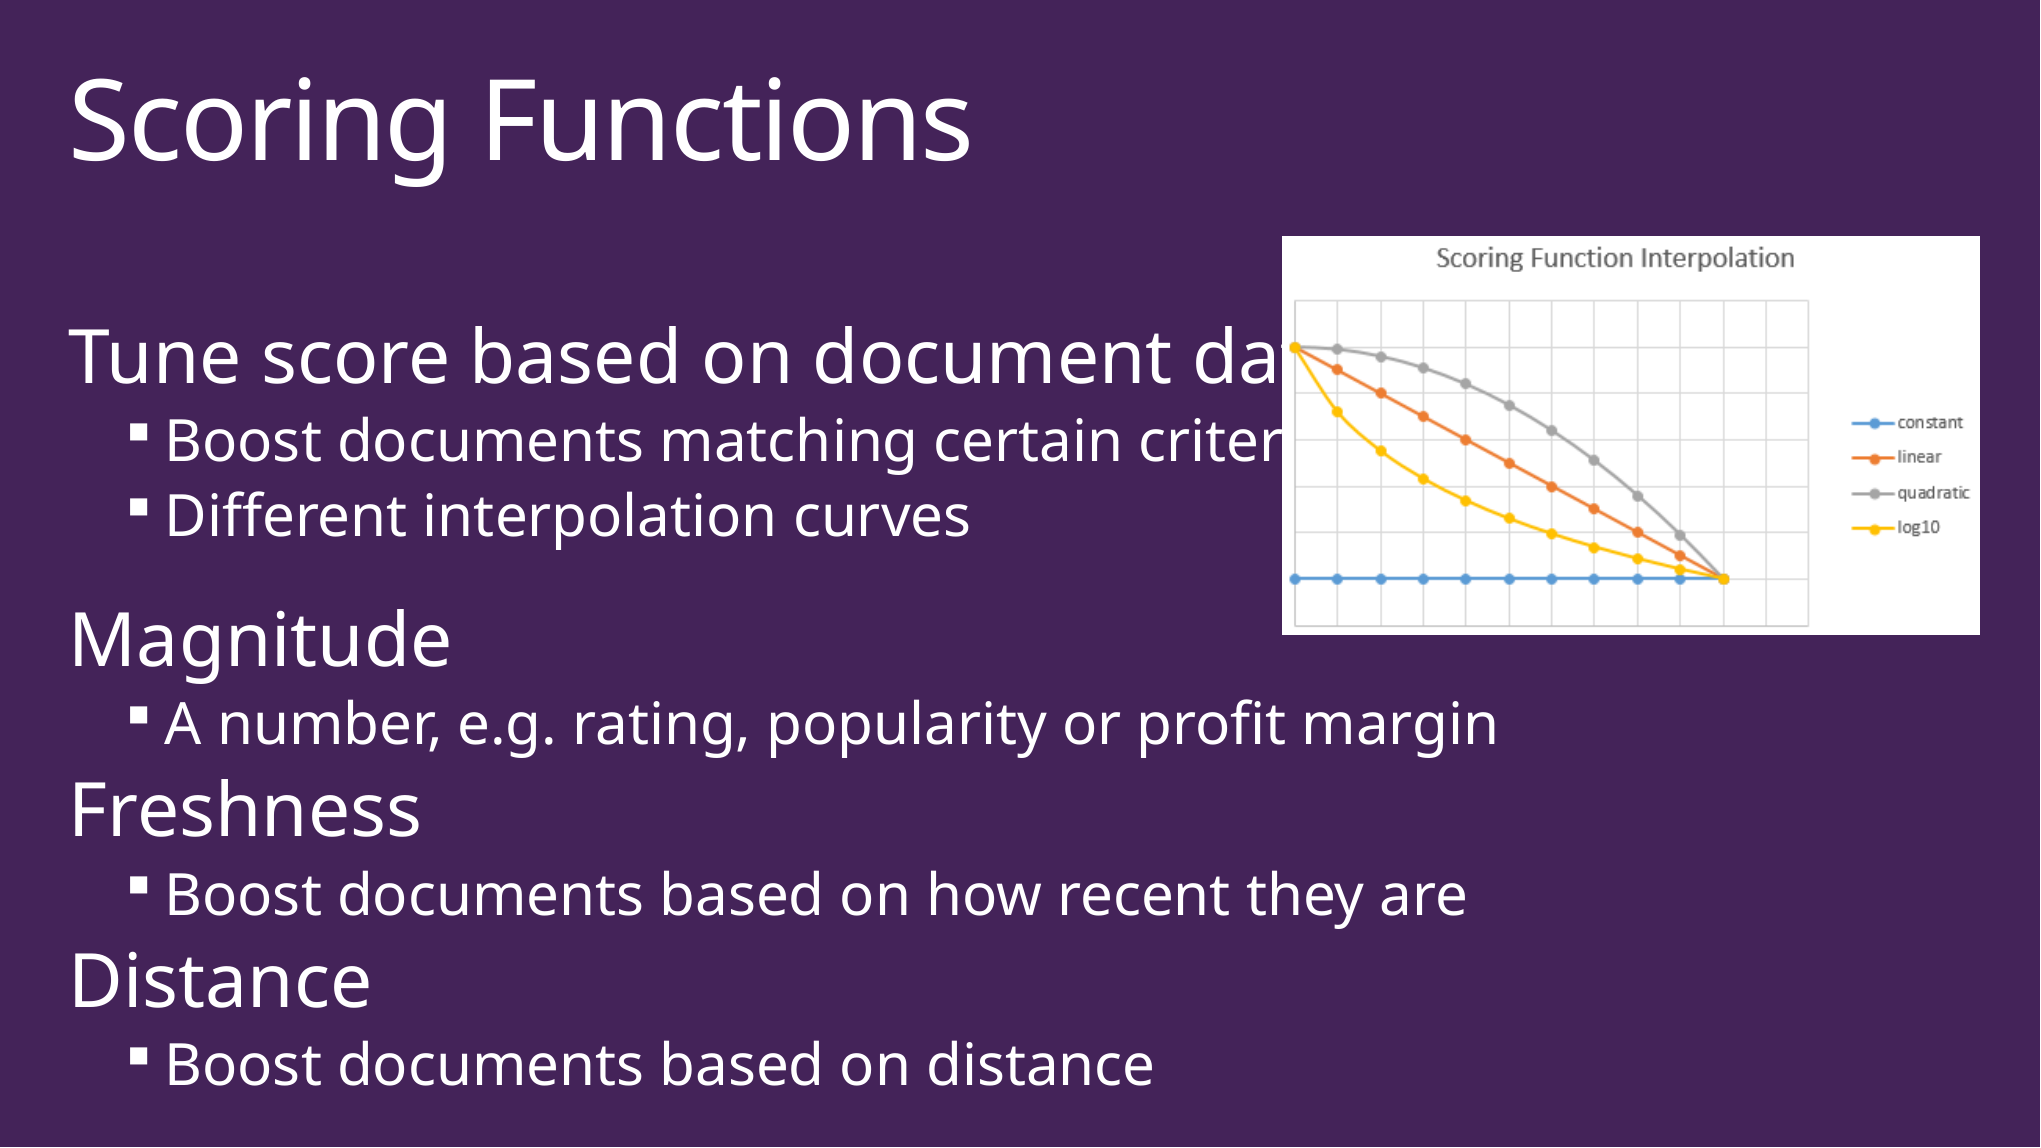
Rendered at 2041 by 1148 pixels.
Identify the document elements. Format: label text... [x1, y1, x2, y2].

title Scoring Functions [45, 48, 1996, 199]
list Tune score based on document data Boost documents matching certain criteria Different interpolation curves Magnitude A number, e.g. rating, popularity or profit margin Freshness Boost documents based on how recent they are Distance Boost documents based on distance [45, 199, 1996, 1148]
picture [1282, 235, 1980, 635]
